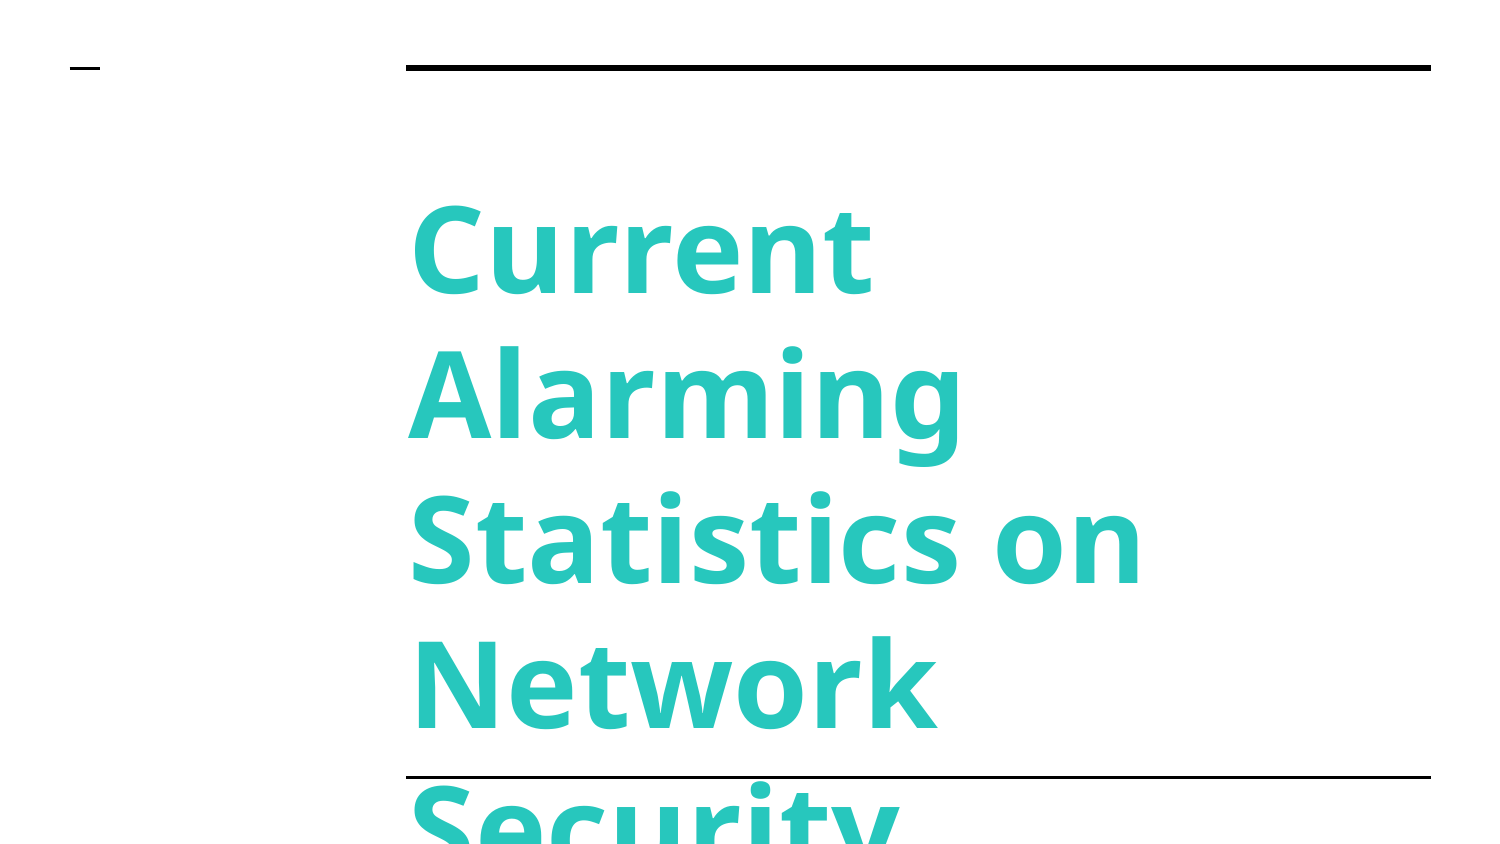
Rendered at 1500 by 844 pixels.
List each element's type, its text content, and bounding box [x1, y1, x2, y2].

title Current Alarming Statistics on Network Security [393, 158, 1431, 634]
